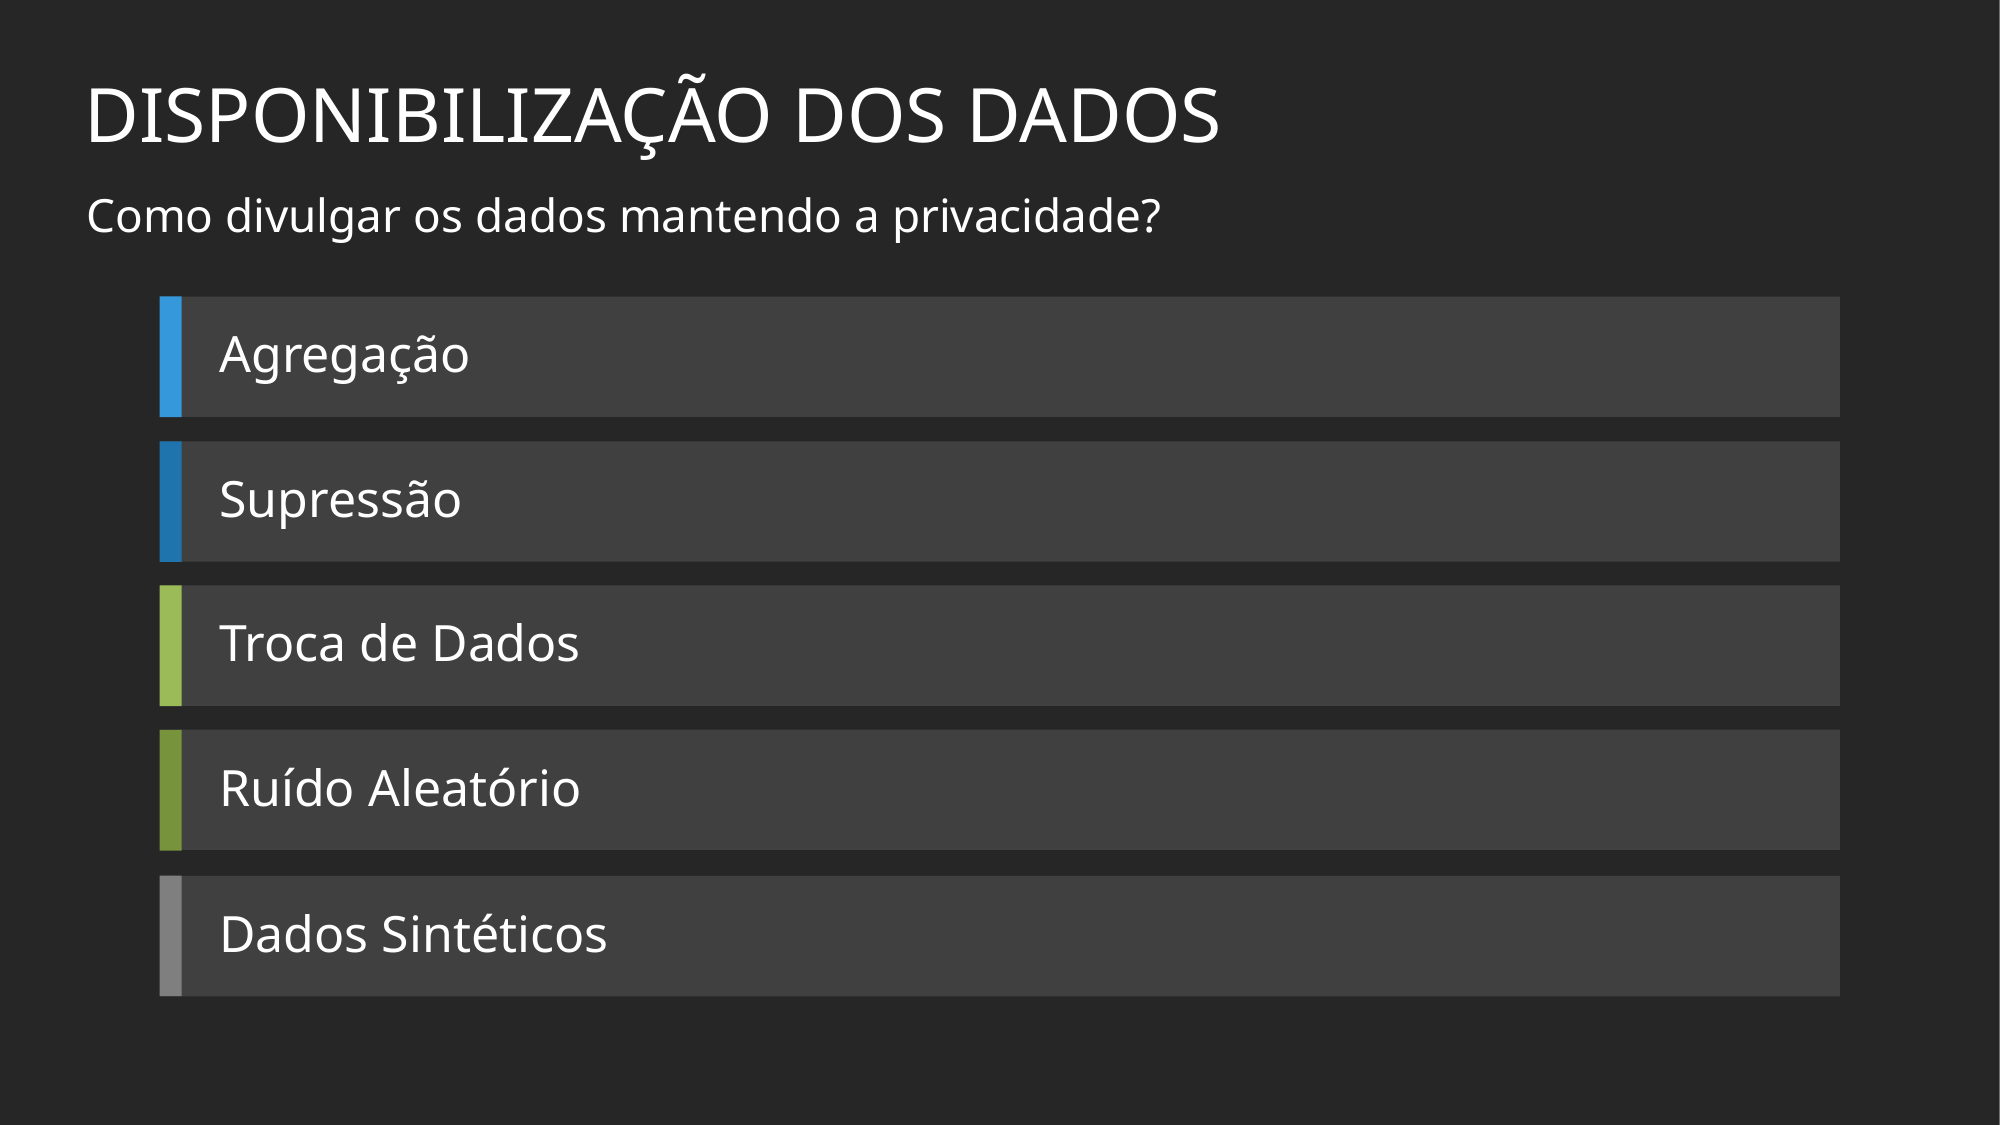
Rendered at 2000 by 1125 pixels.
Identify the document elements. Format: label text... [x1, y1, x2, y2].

list Como divulgar os dados mantendo a privacidade? [84, 186, 1911, 276]
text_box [159, 296, 1841, 997]
title DISPONIBILIZAÇÃO DOS DADOS [84, 67, 1911, 186]
